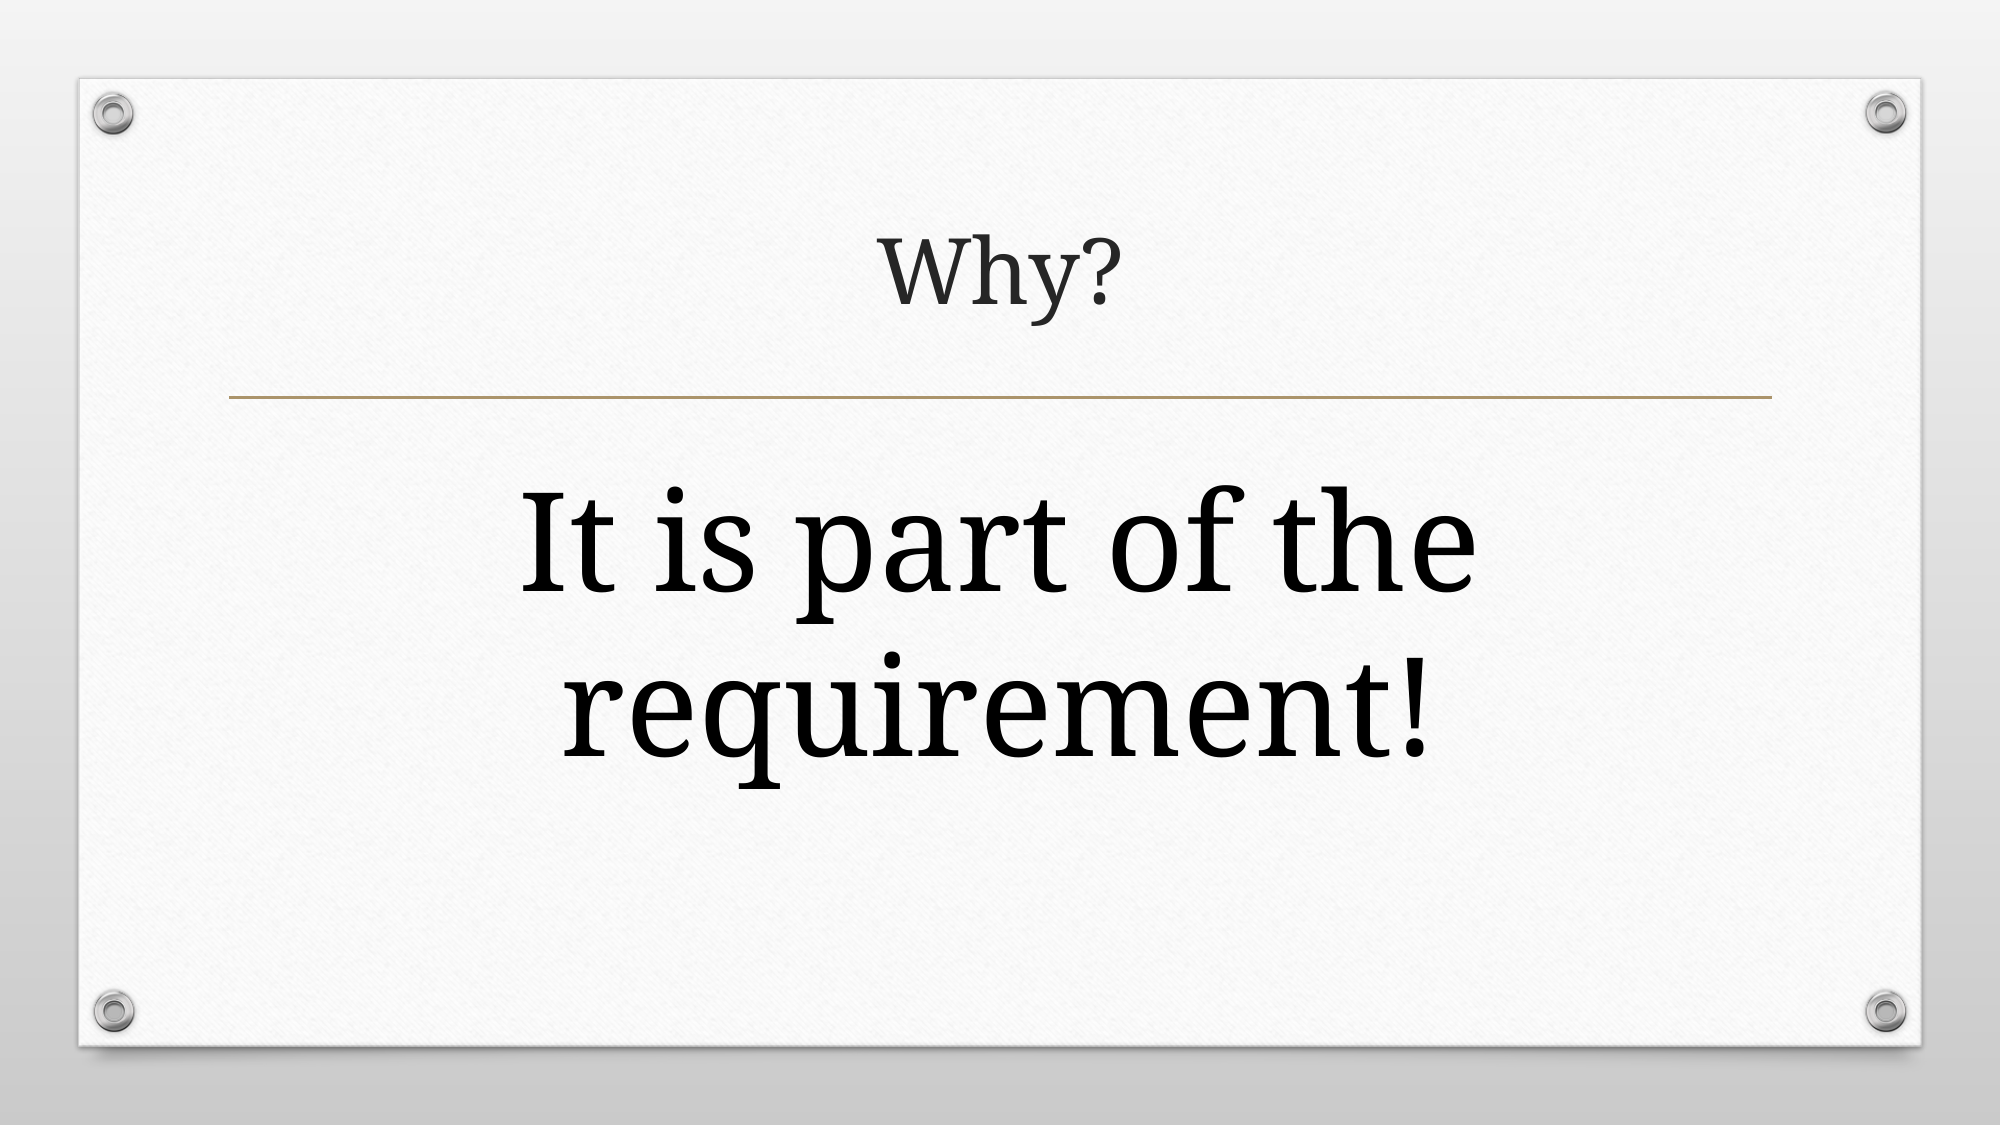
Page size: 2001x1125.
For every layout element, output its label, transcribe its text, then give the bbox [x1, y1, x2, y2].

title Why? [212, 161, 1788, 375]
text_box It is part of the requirement! [208, 446, 1792, 792]
picture [0, 0, 2000, 1125]
